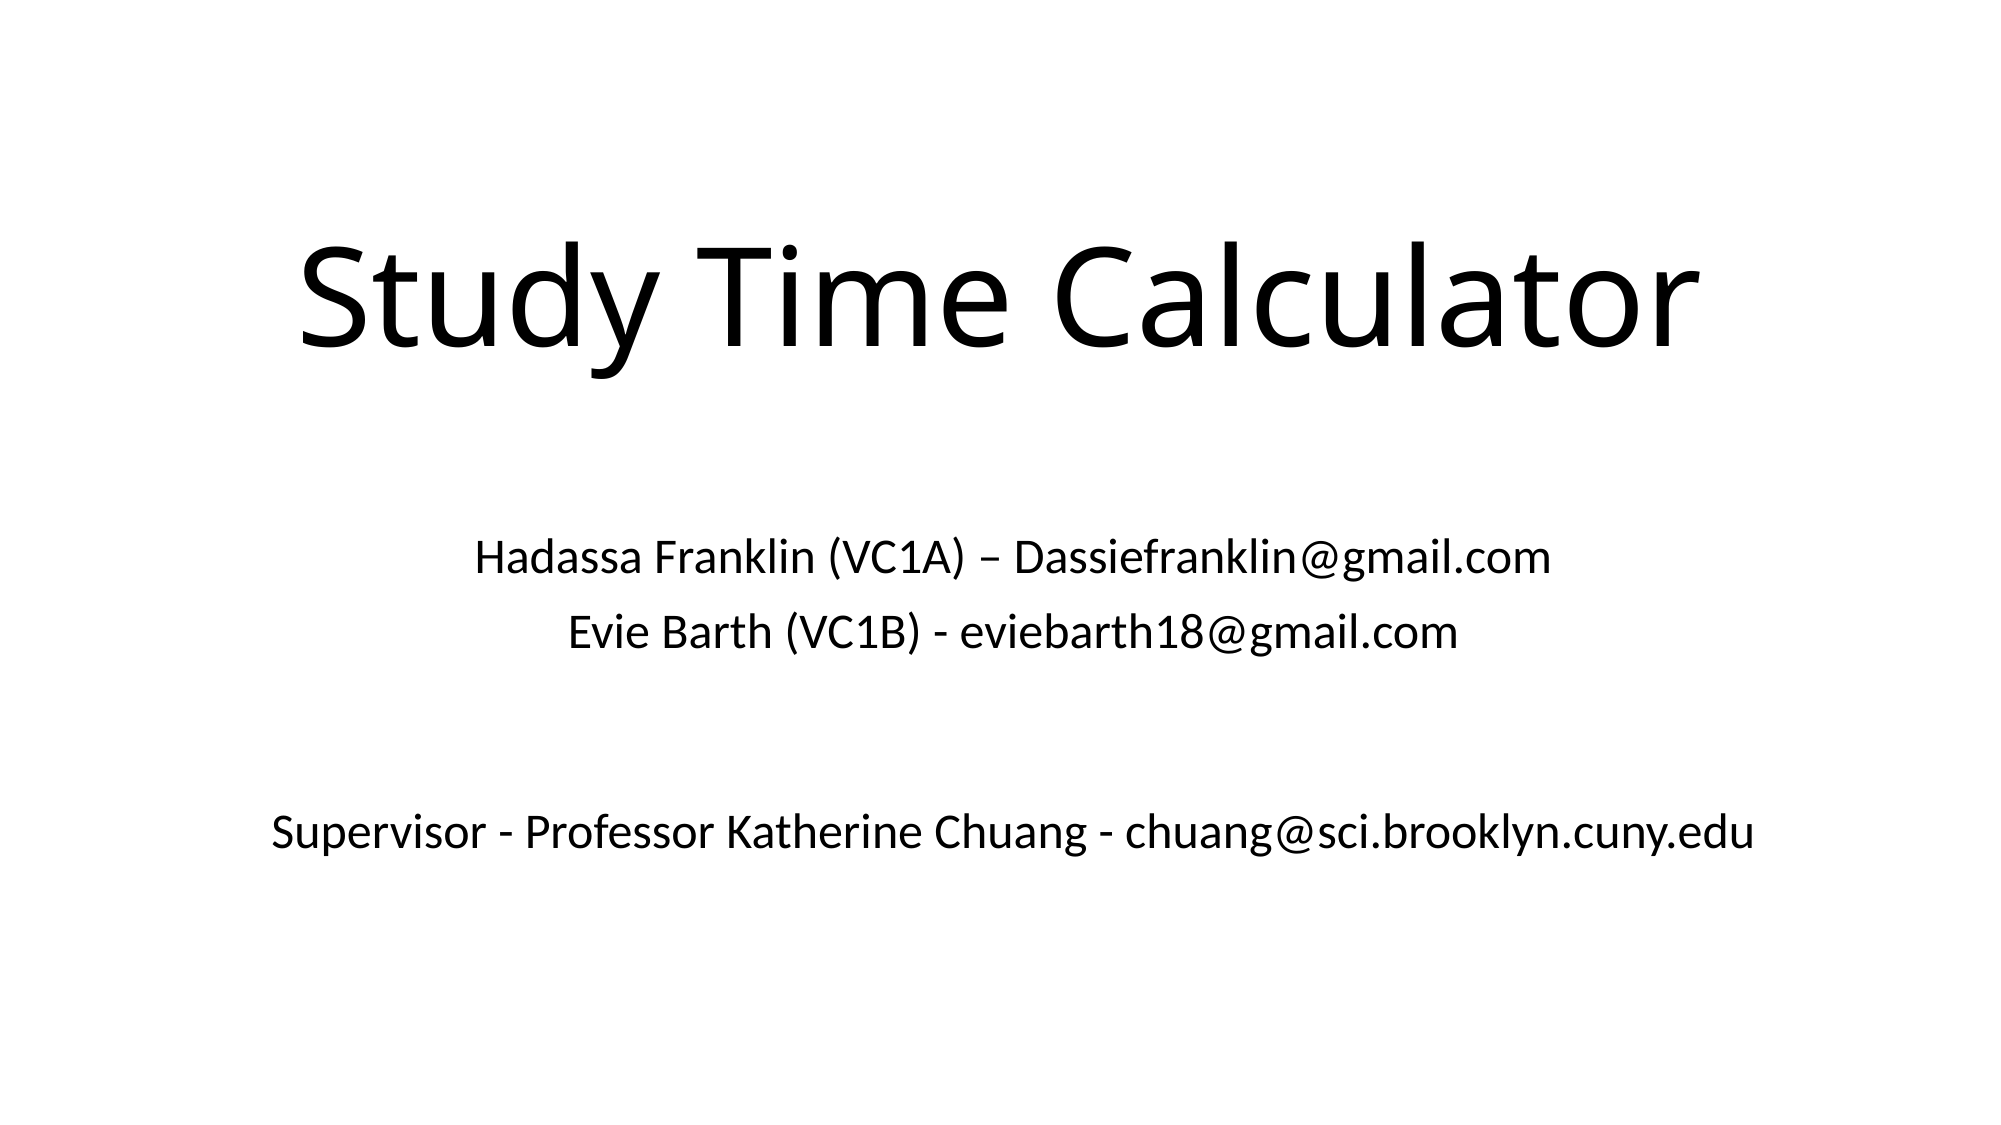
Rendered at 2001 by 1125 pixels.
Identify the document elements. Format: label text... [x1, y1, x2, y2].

text_box Supervisor - Professor Katherine Chuang - chuang@sci.brooklyn.cuny.edu [249, 797, 1778, 1070]
title Study Time Calculator [249, 124, 1750, 384]
subtitle Hadassa Franklin (VC1A) – Dassiefranklin@gmail.com Evie Barth (VC1B) - eviebarth18@gmail.com [249, 522, 1778, 795]
